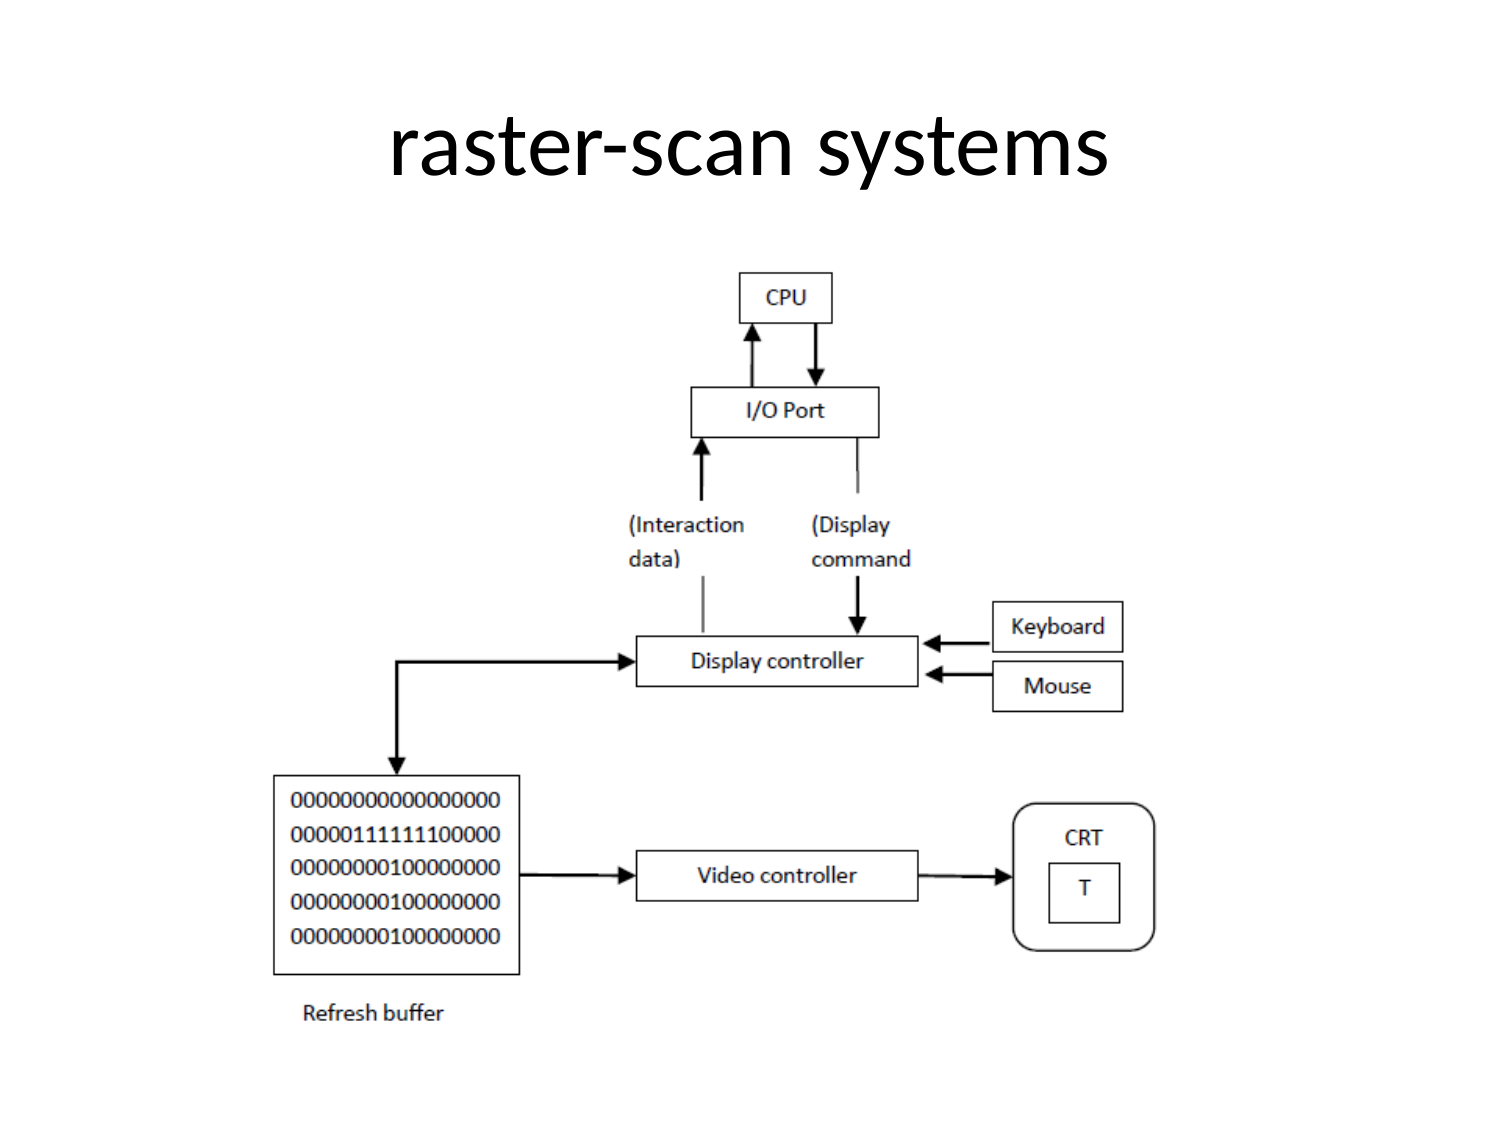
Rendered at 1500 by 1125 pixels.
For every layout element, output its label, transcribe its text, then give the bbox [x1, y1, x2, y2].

picture [199, 249, 1242, 1046]
title raster-scan systems [75, 45, 1425, 233]
